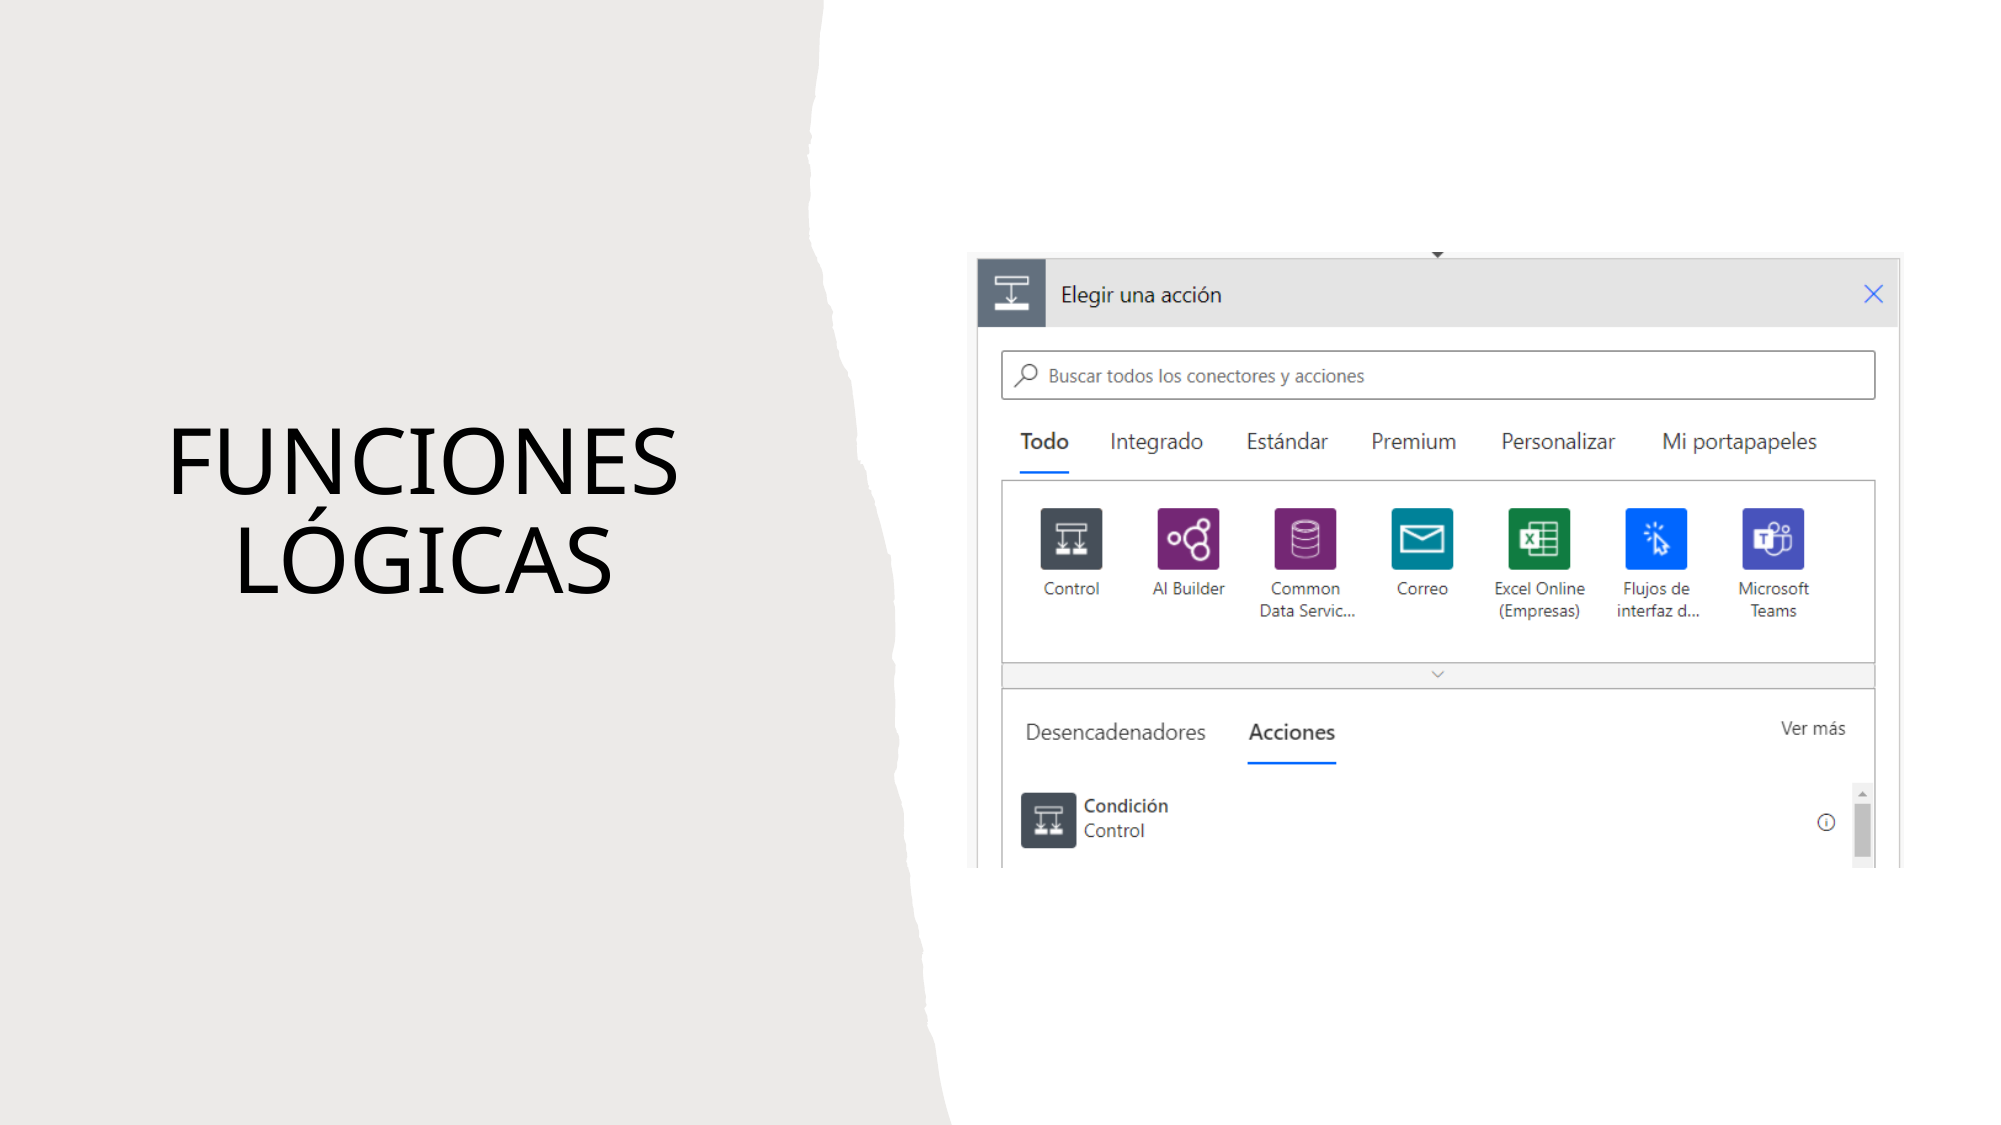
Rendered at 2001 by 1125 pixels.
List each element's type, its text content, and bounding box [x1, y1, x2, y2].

text_box [0, 0, 953, 1125]
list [967, 252, 1904, 868]
text_box [809, 0, 2000, 1125]
title FUNCIONES LÓGICAS [126, 162, 721, 622]
